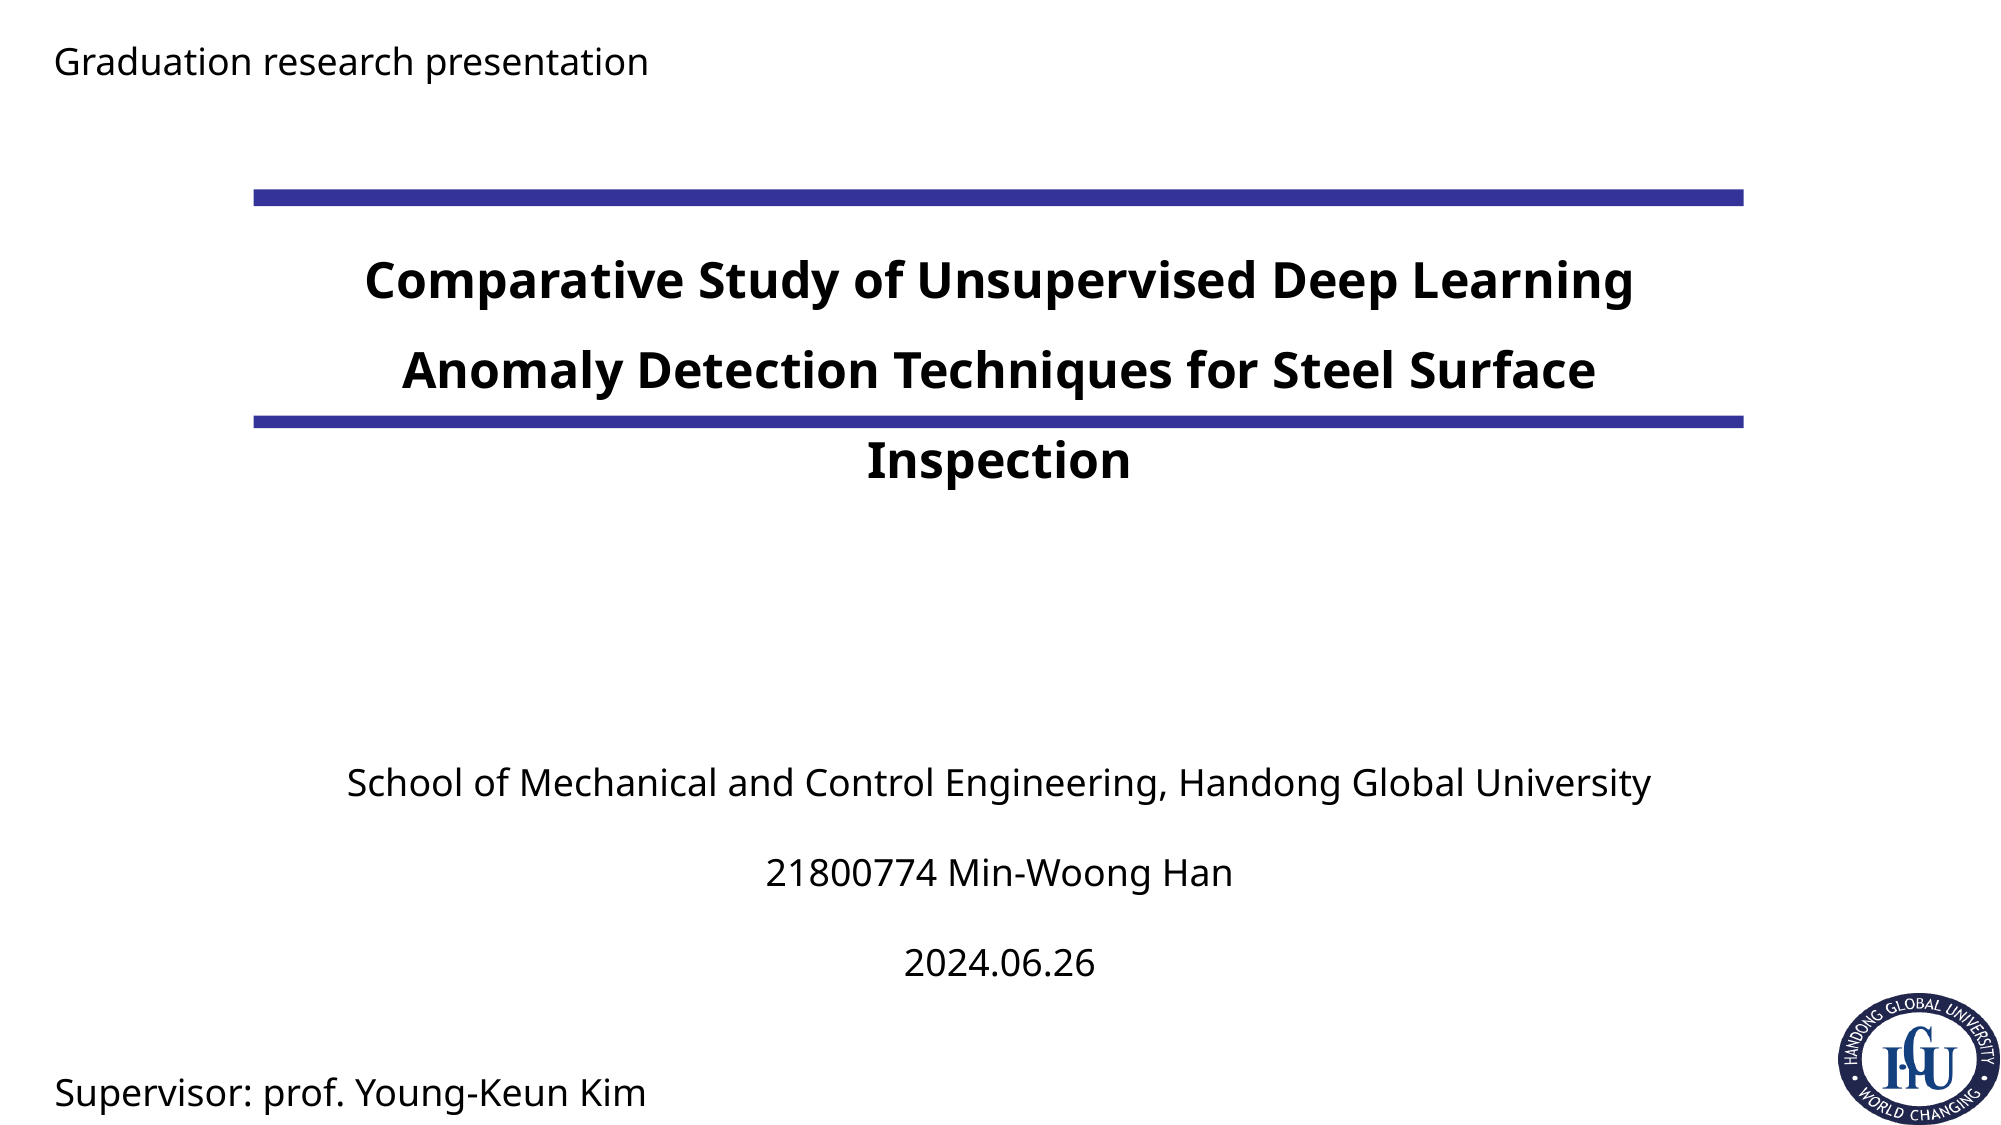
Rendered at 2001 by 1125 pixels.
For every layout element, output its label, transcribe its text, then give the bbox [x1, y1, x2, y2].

text_box School of Mechanical and Control Engineering, Handong Global University 21800774 Min-Woong Han 2024.06.26 [257, 714, 1743, 984]
text_box Supervisor: prof. Young-Keun Kim [19, 1039, 682, 1122]
text_box Graduation research presentation [0, 0, 704, 84]
picture [1838, 993, 2000, 1125]
text_box Comparative Study of Unsupervised Deep Learning Anomaly Detection Techniques for Steel Surface Inspection [257, 211, 1743, 497]
